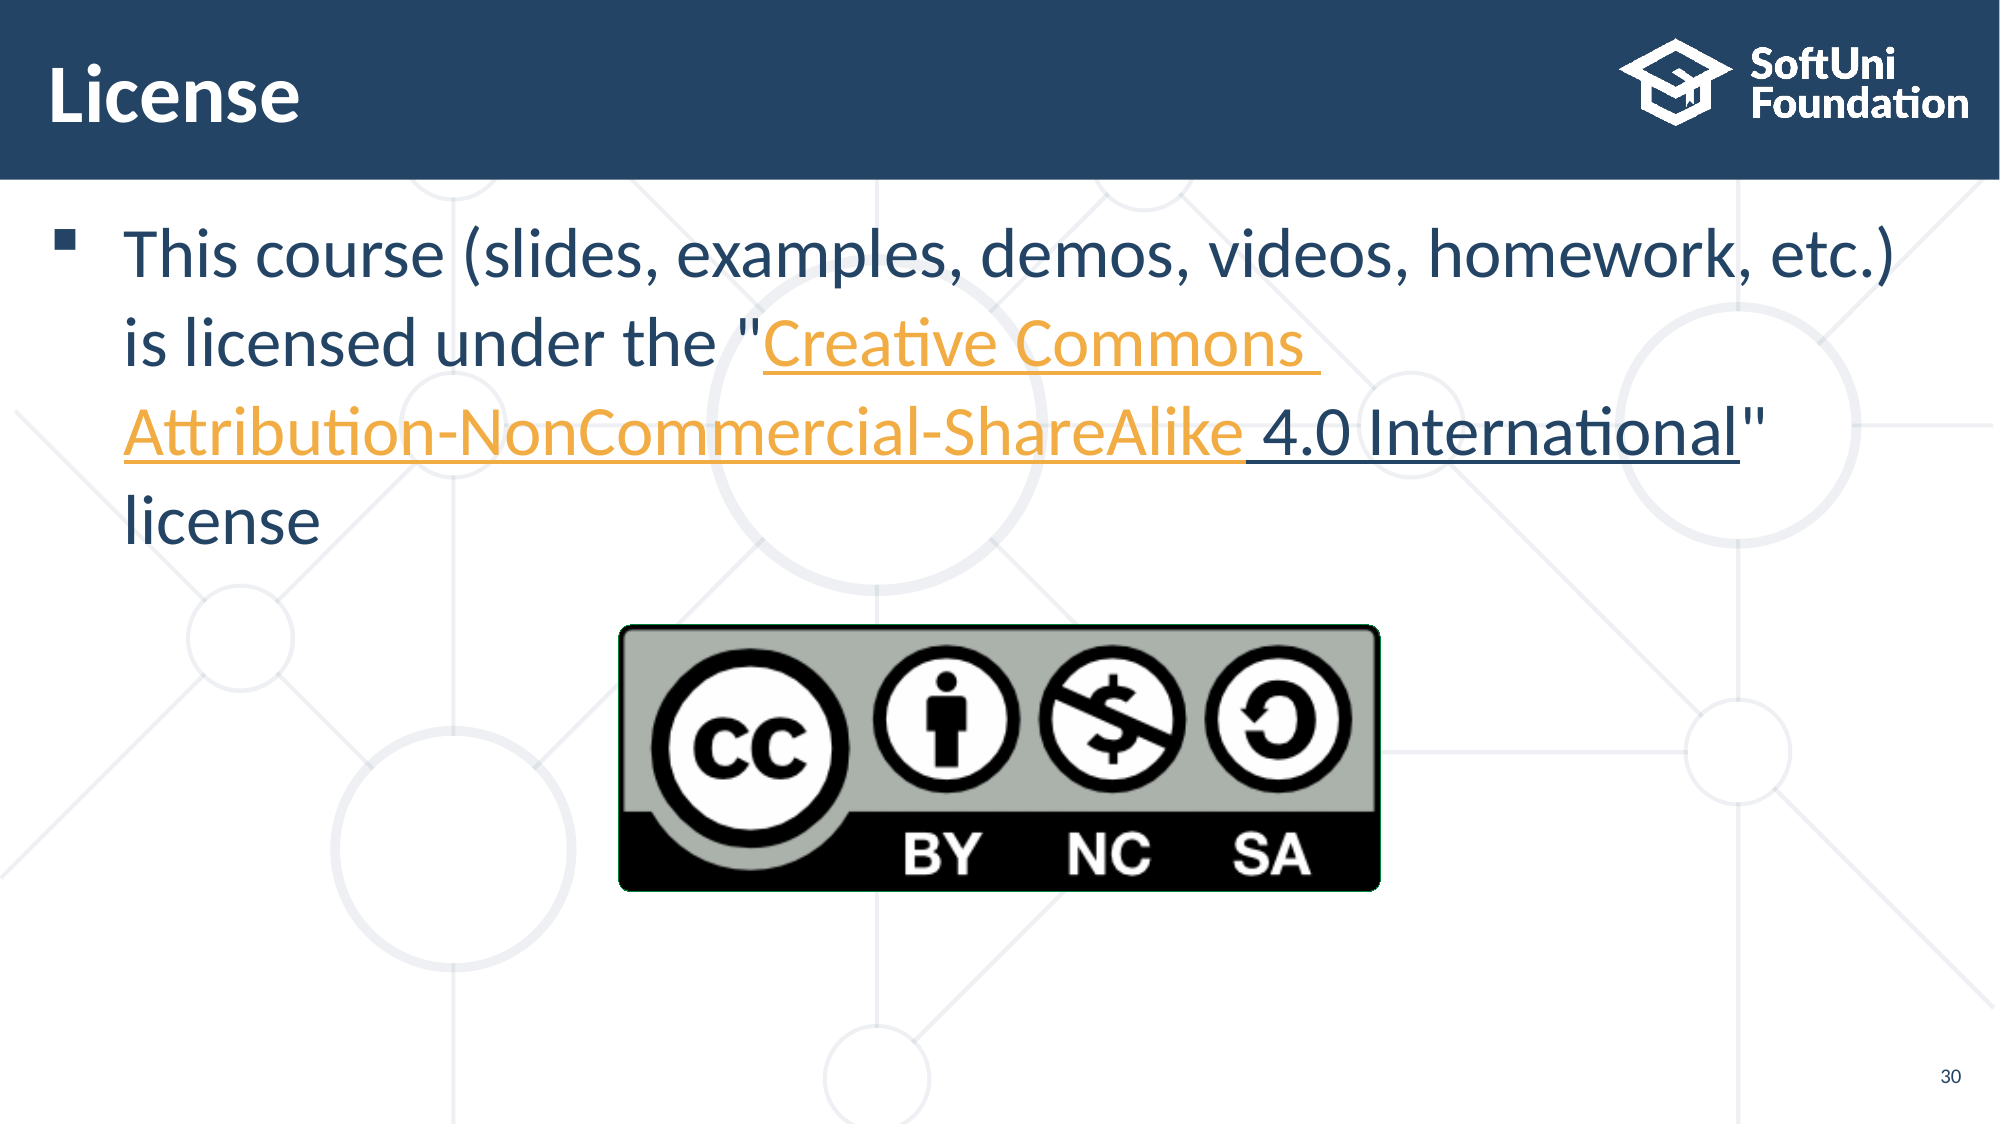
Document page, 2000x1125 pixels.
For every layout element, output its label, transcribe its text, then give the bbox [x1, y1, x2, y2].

list This course (slides, examples, demos, videos, homework, etc.) is licensed under the "Creative Commons Attribution-NonCommercial-ShareAlike 4.0 International" license [31, 196, 1970, 1050]
title License [31, 16, 1591, 162]
slide_number 30 [1896, 1049, 1968, 1101]
picture [1618, 38, 1968, 126]
picture [618, 624, 1381, 892]
